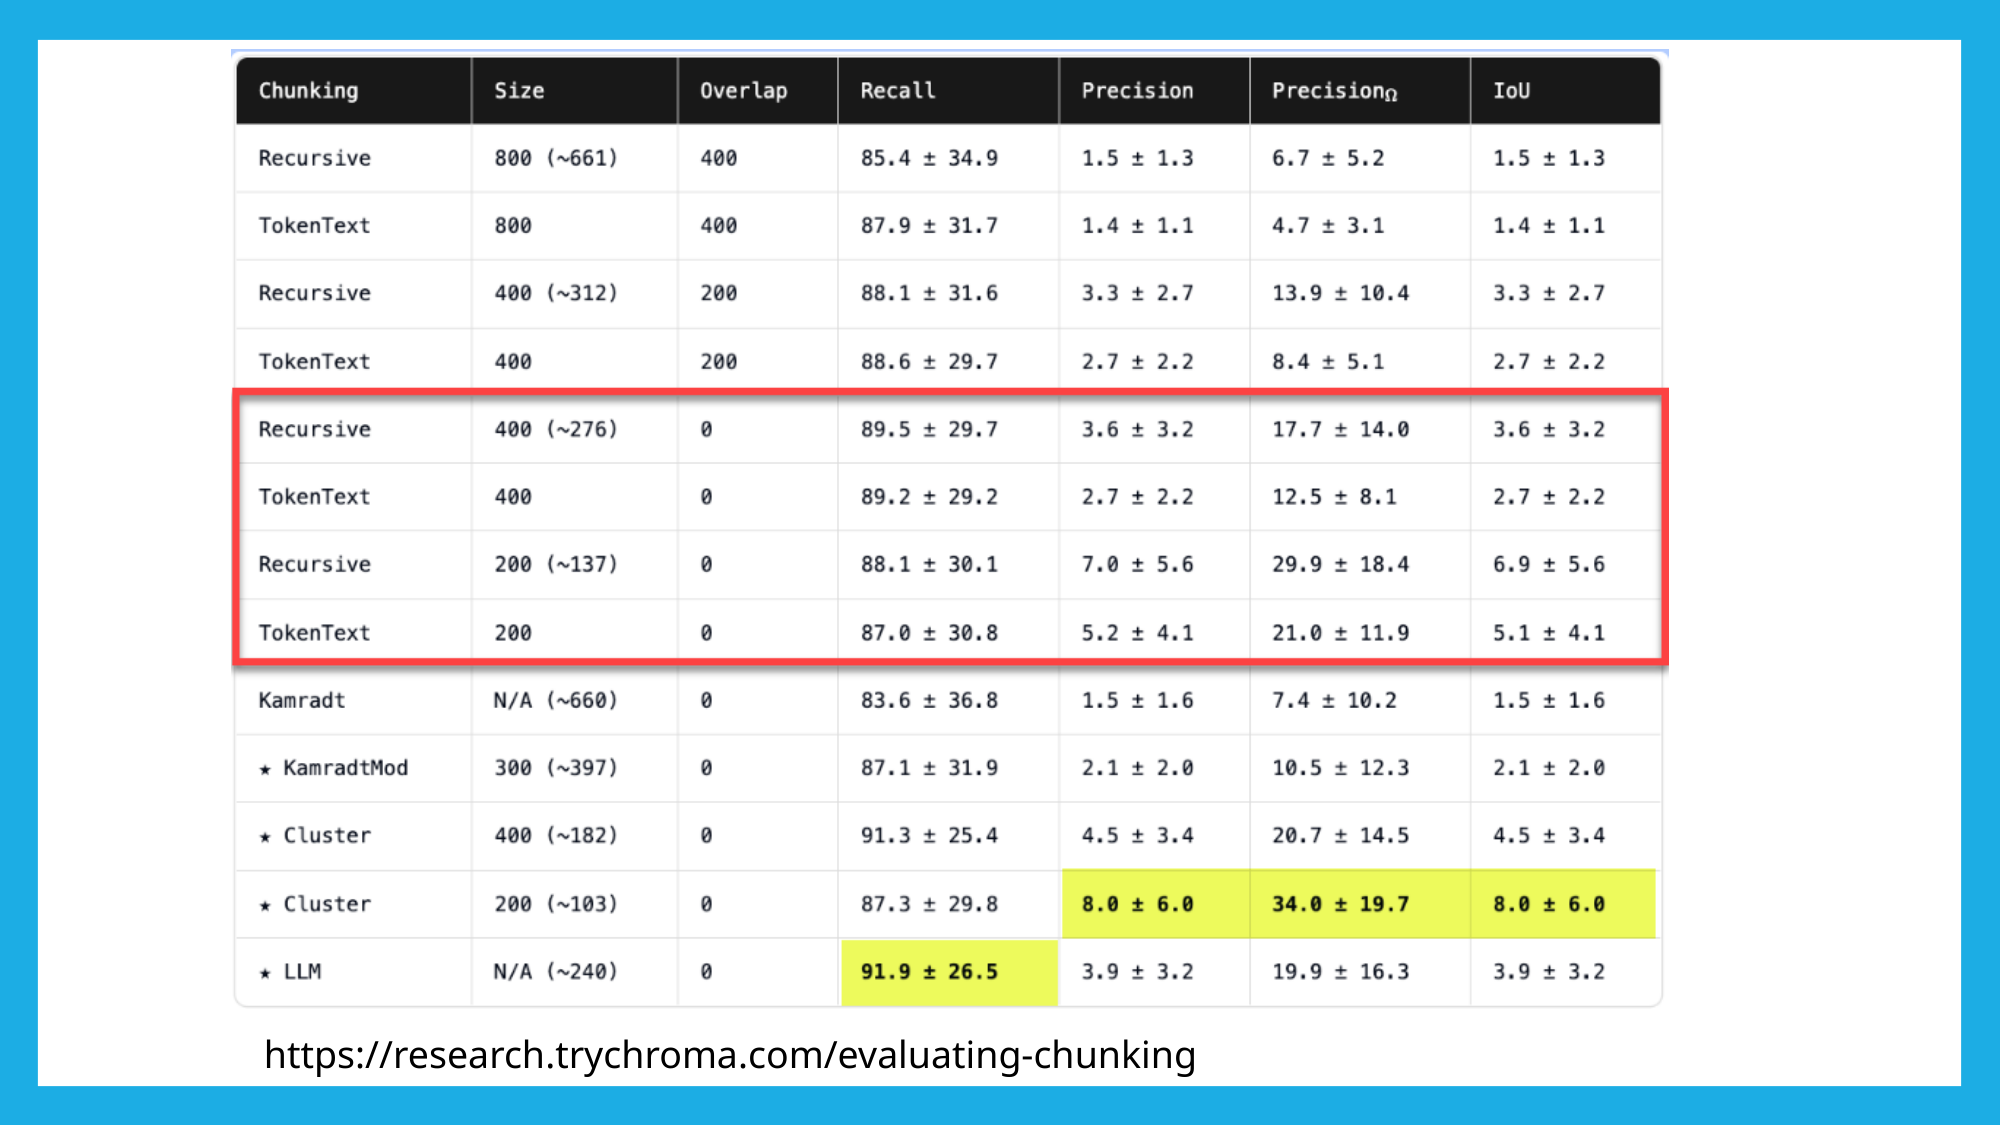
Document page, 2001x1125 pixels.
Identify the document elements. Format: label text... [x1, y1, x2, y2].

text_box https://research.trychroma.com/evaluating-chunking [249, 1023, 1764, 1084]
picture [230, 48, 1669, 1009]
